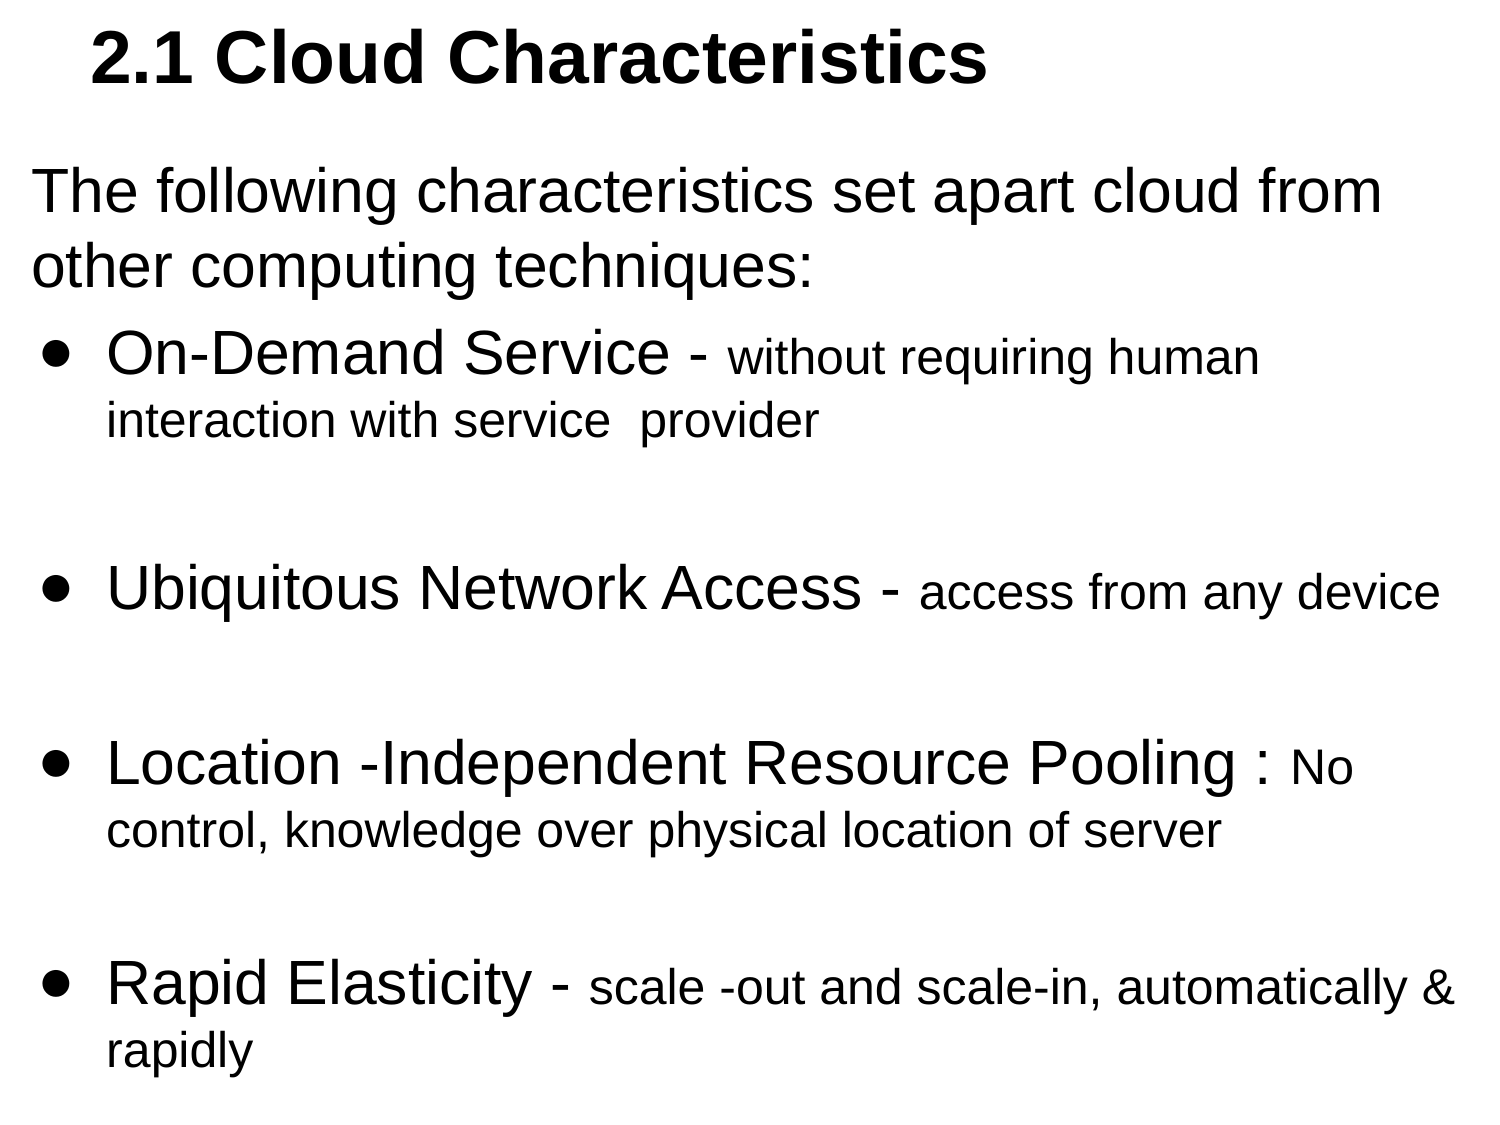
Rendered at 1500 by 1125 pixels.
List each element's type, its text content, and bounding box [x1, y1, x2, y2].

list The following characteristics set apart cloud from other computing techniques: On-Demand Service - without requiring human interaction with service provider Ubiquitous Network Access - access from any device Location -Independent Resource Pooling : No control, knowledge over physical location of server Rapid Elasticity - scale -out and scale-in, automatically & rapidly [16, 134, 1500, 1120]
title 2.1 Cloud Characteristics [75, 16, 1425, 114]
